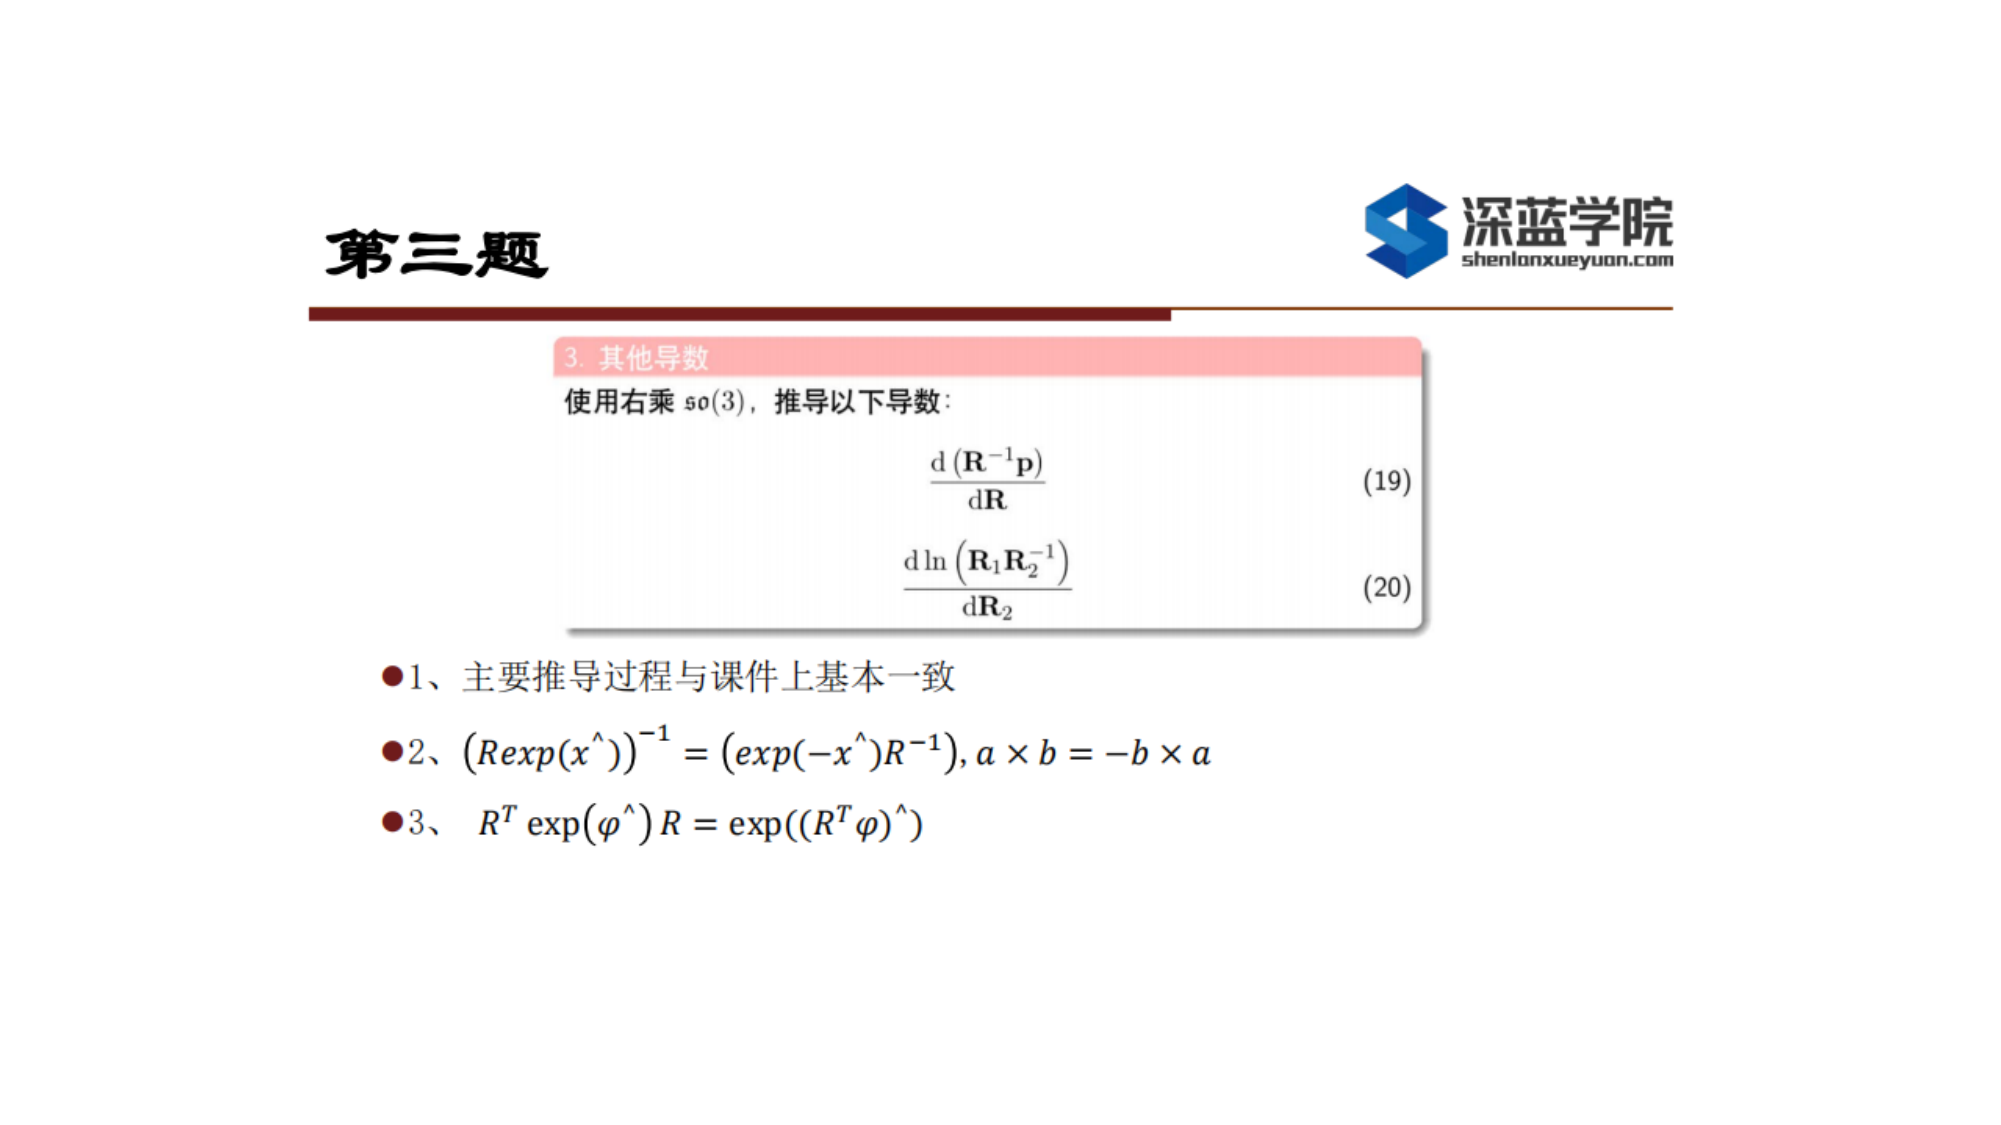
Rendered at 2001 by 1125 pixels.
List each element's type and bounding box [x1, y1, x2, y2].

picture [253, 143, 1747, 982]
